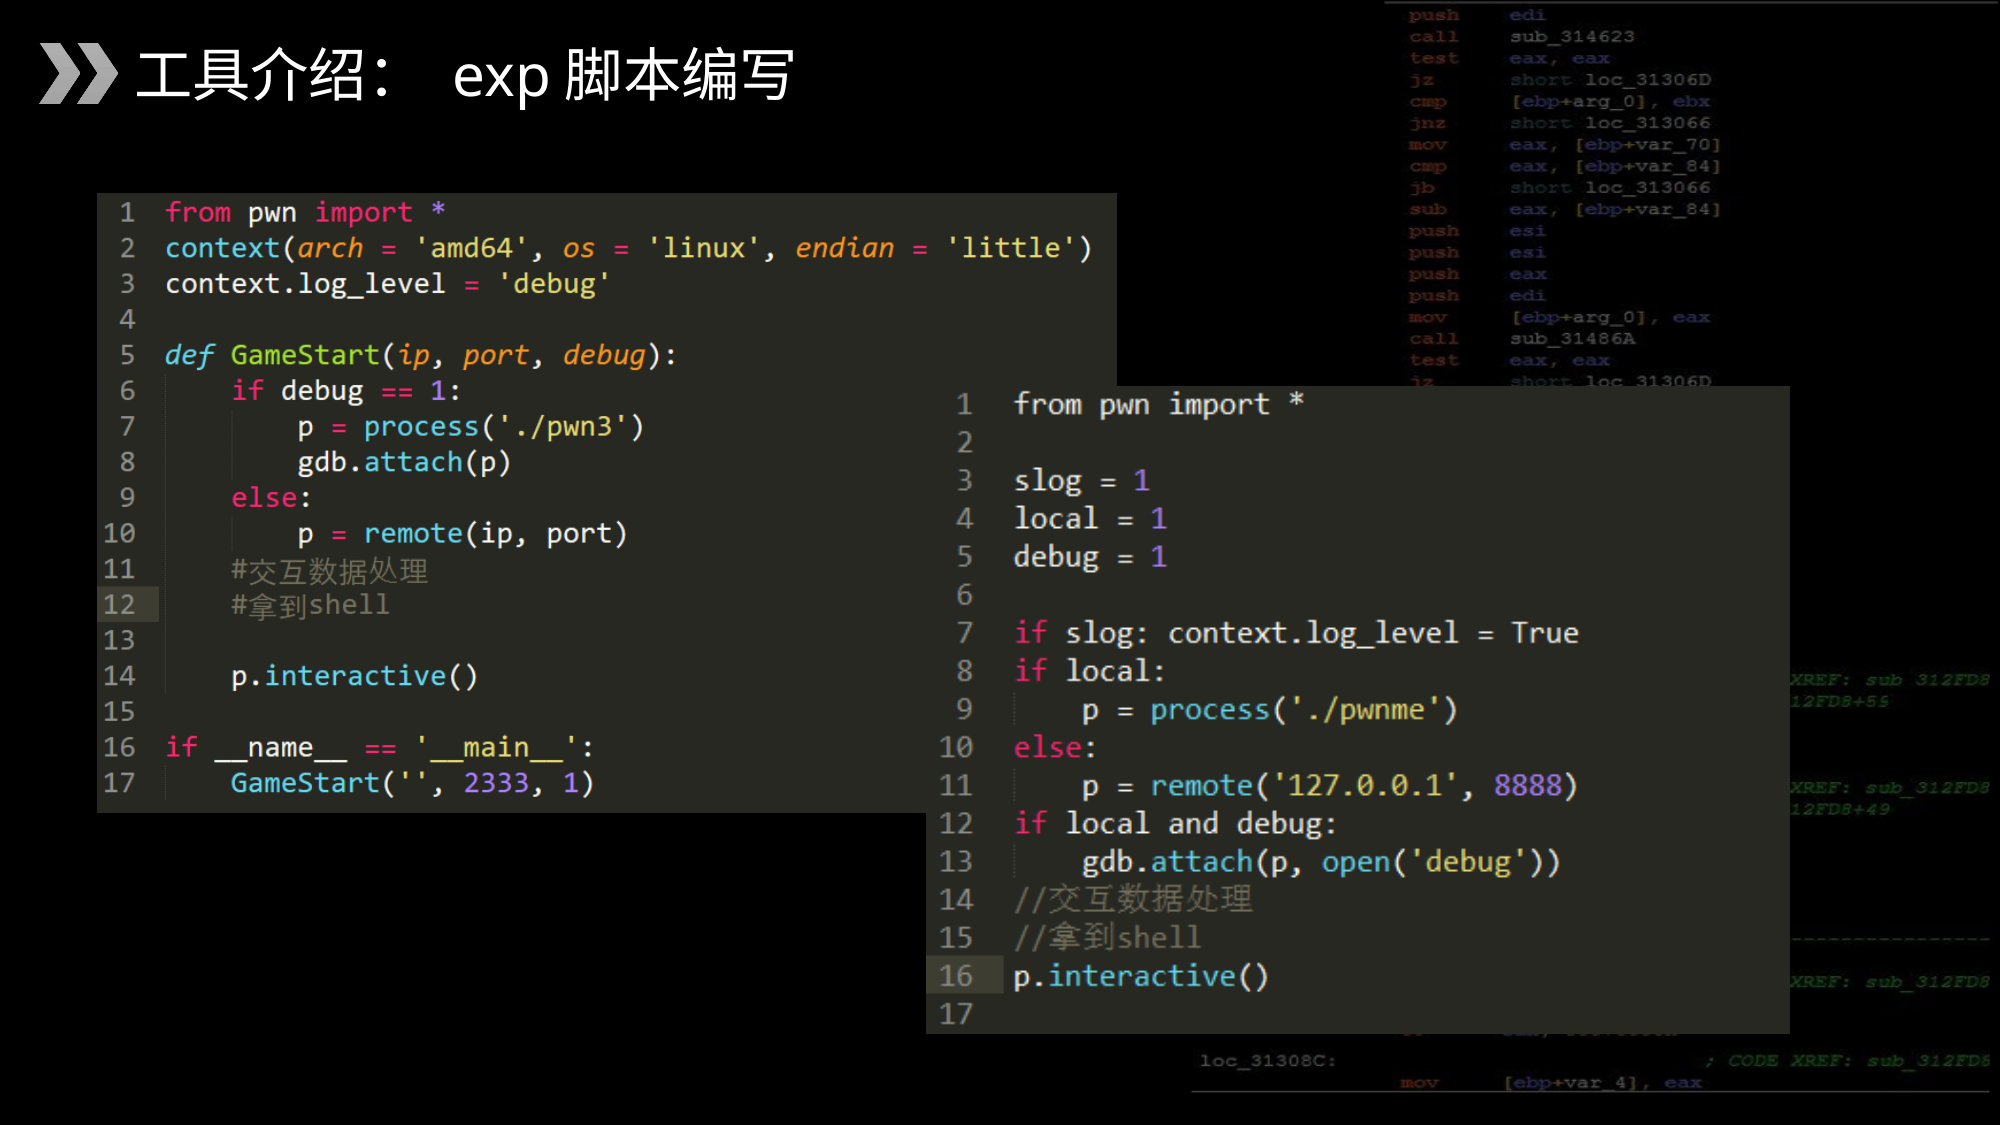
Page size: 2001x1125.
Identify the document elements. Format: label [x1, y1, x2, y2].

picture [0, 0, 2000, 1125]
text_box [39, 42, 119, 104]
